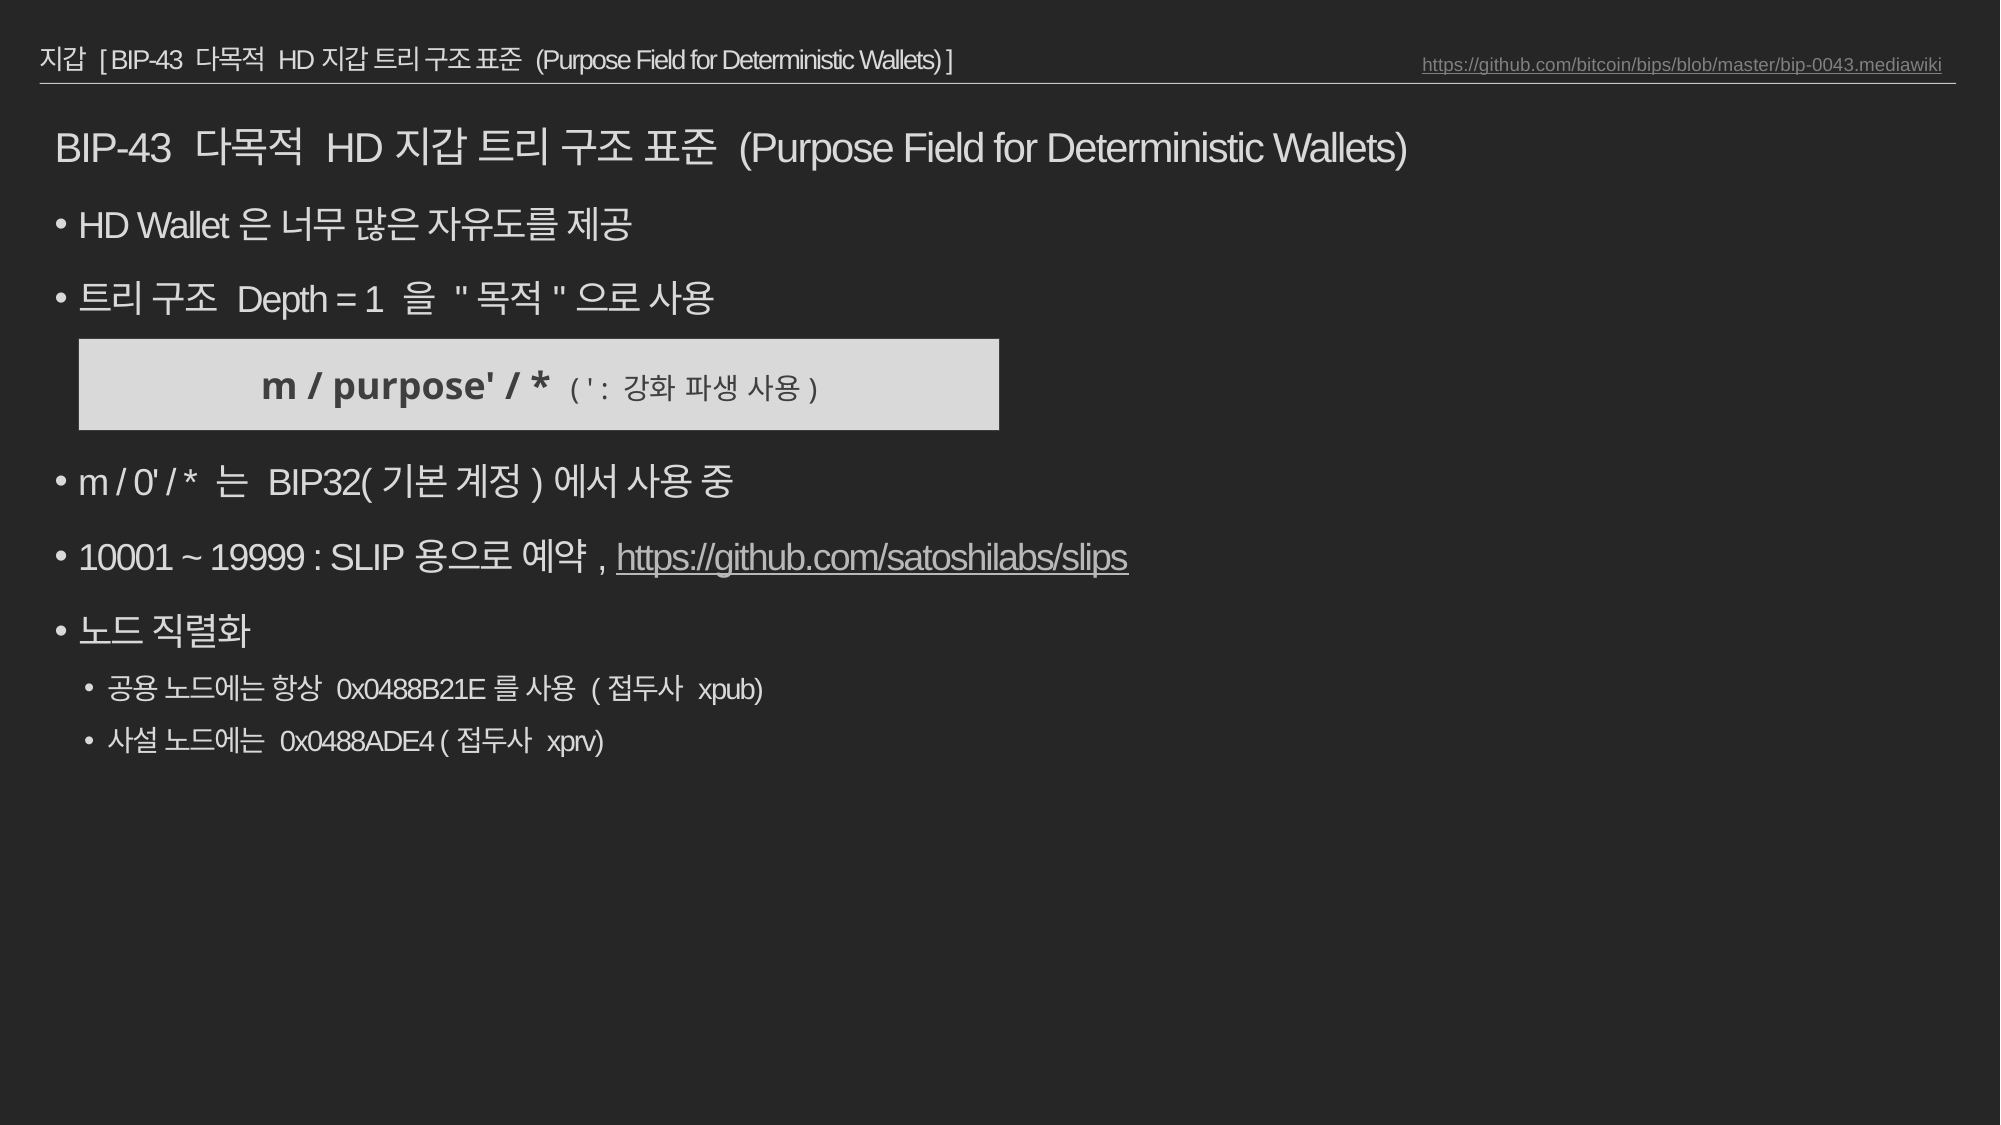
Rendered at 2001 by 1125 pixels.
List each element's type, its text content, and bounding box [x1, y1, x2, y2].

list BIP-43 다목적 HD지갑 트리 구조 표준 (Purpose Field for Deterministic Wallets) HD Wallet은 너무 많은 자유도를 제공 트리 구조 Depth = 1 을 "목적"으로 사용 m / 0' / * 는 BIP32(기본 계정)에서 사용 중 10001 ~ 19999 : SLIP용으로 예약, https://github.com/satoshilabs/slips 노드 직렬화 공용 노드에는 항상 0x0488B21E를 사용 (접두사 xpub) 사설 노드에는 0x0488ADE4 (접두사 xprv) [39, 110, 1957, 1100]
text_box m / purpose' / * ( ' : 강화 파생 사용) [77, 338, 1001, 431]
text_box https://github.com/bitcoin/bips/blob/master/bip-0043.mediawiki [956, 45, 1957, 83]
title 지갑 [ BIP-43 다목적 HD지갑 트리 구조 표준 (Purpose Field for Deterministic Wallets) ] [39, 31, 1961, 84]
